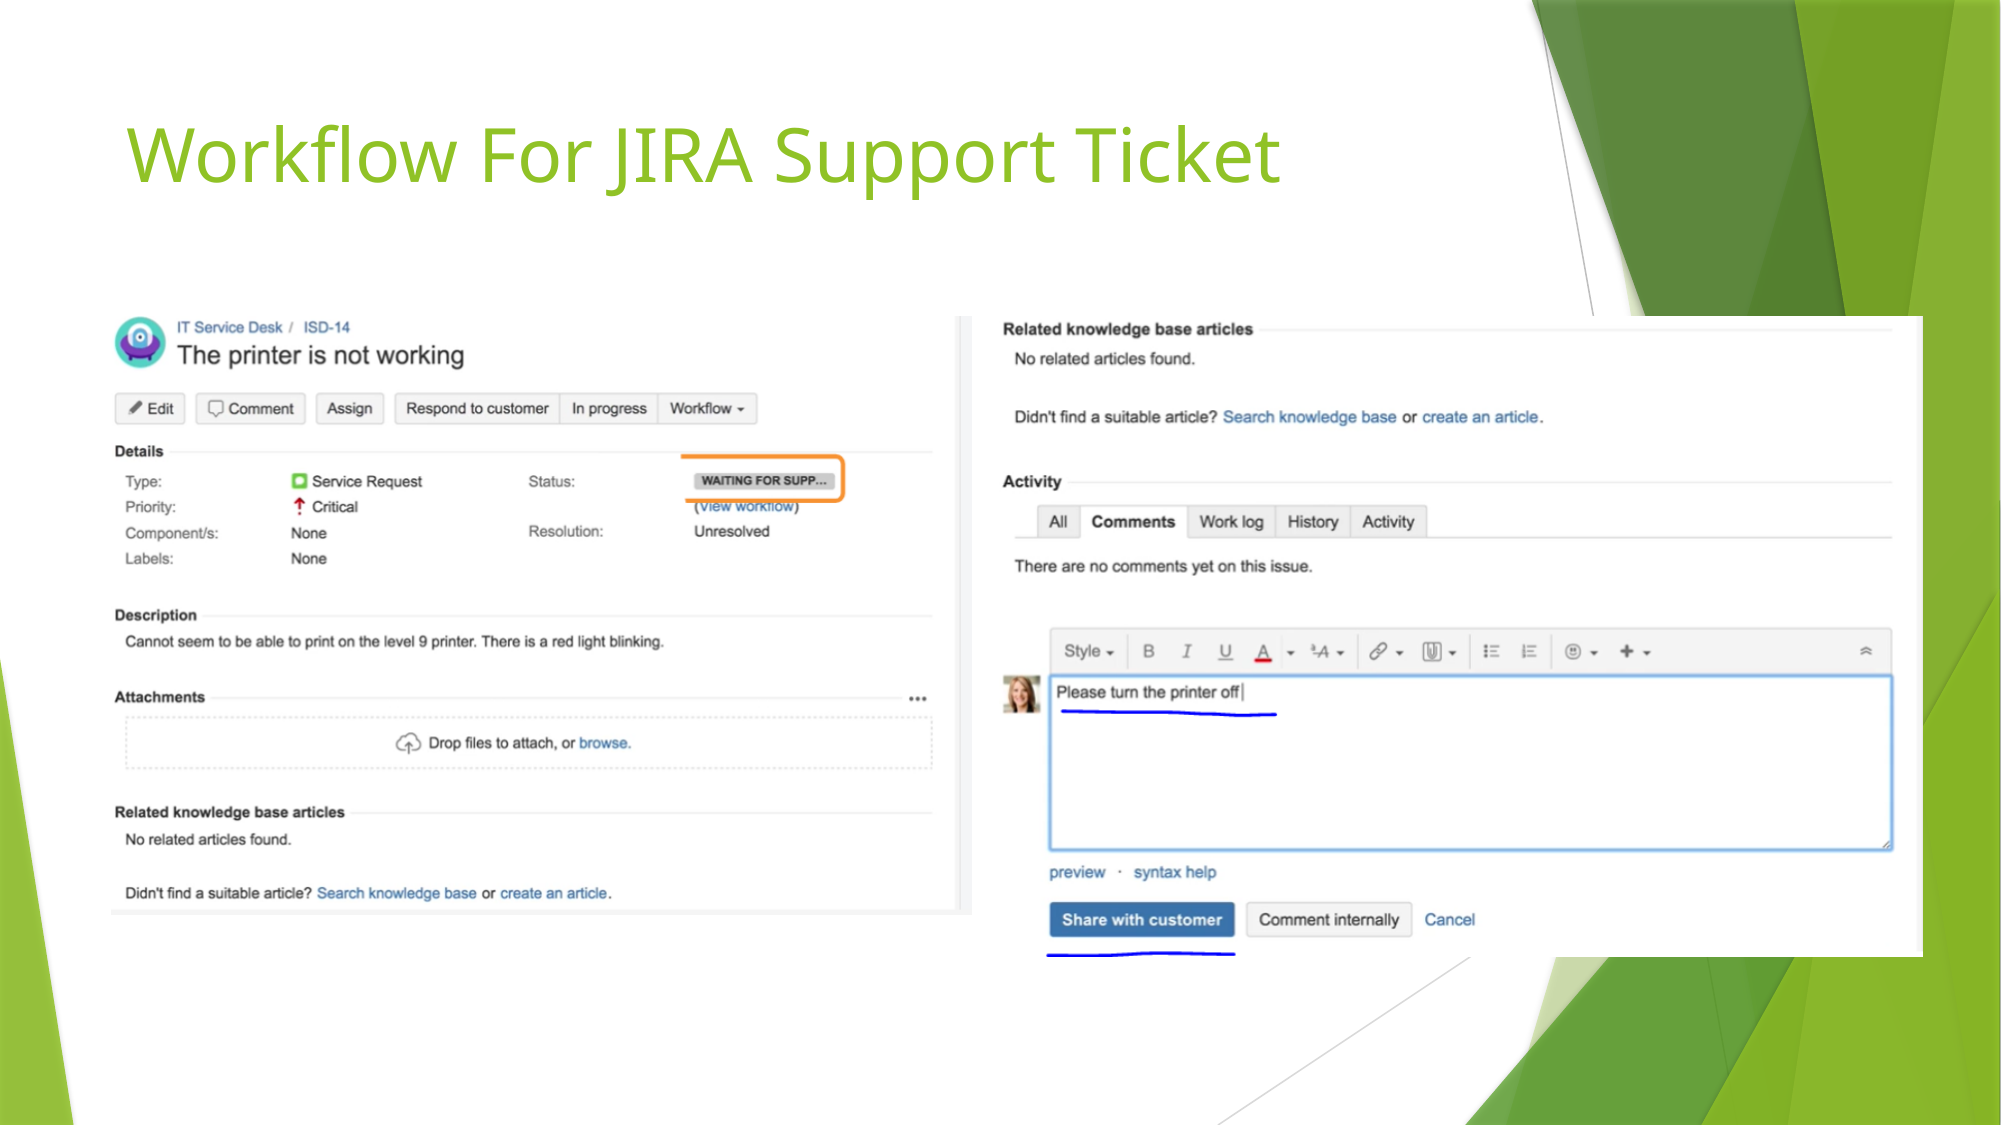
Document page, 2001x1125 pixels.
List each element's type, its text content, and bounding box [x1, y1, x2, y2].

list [110, 316, 973, 915]
picture [999, 316, 1923, 958]
title Workflow For JIRA Support Ticket [111, 99, 1522, 317]
